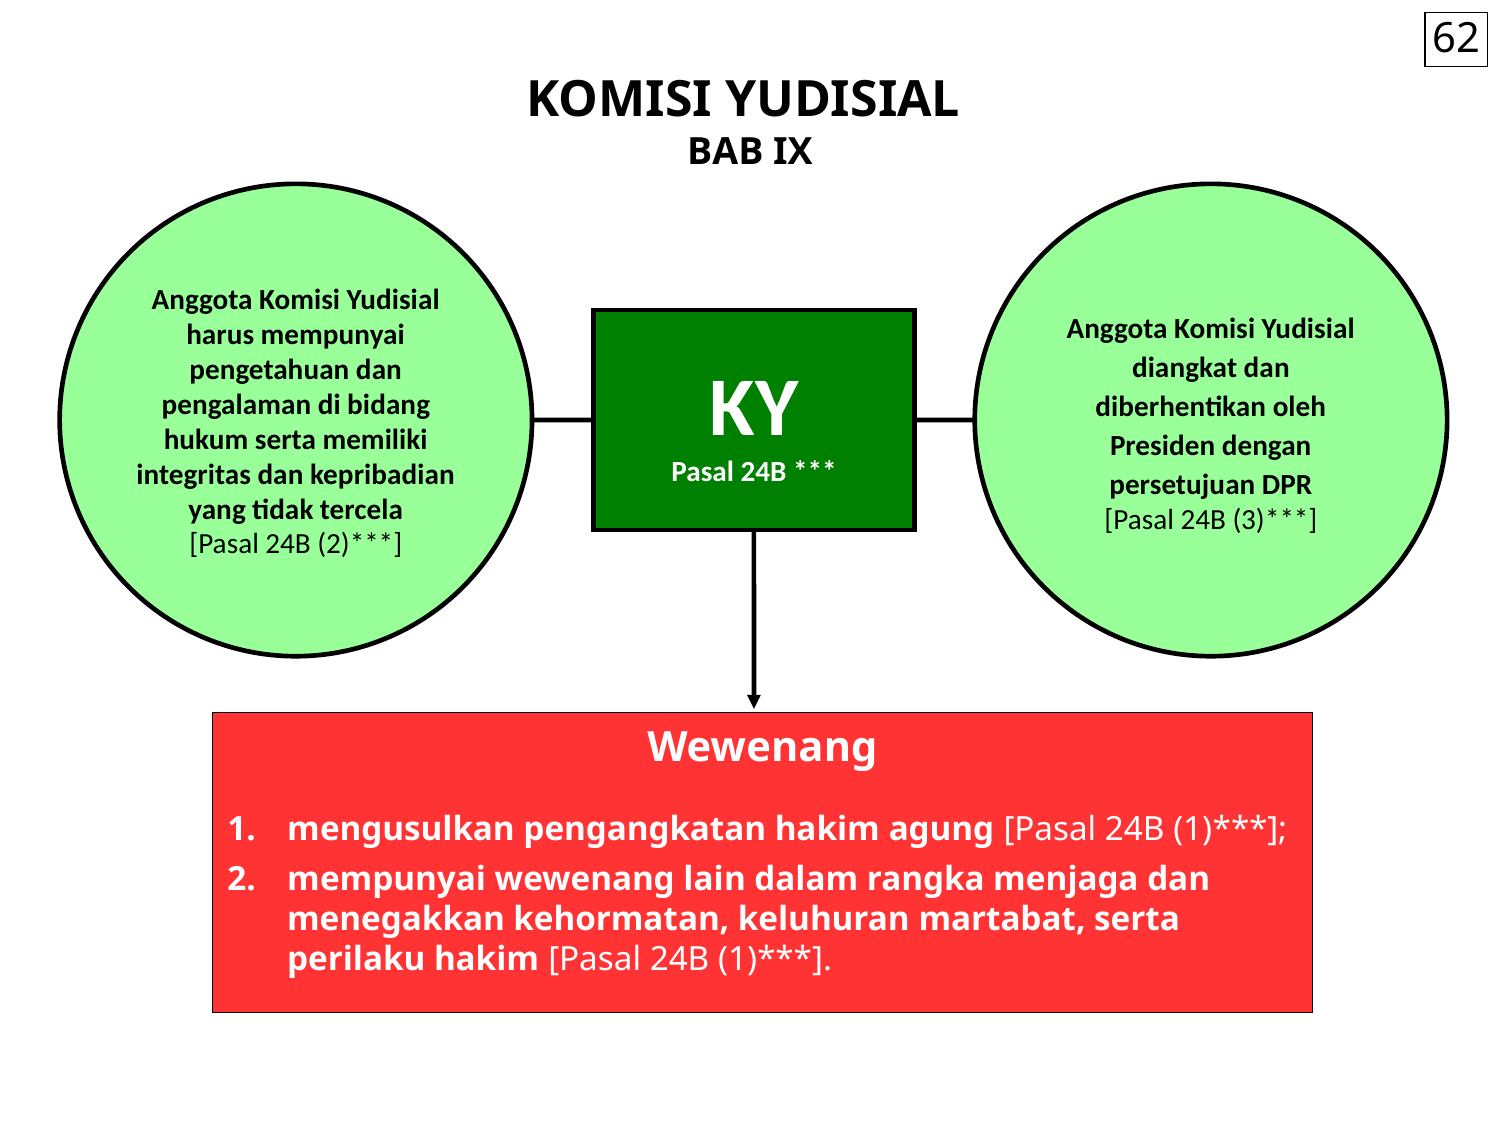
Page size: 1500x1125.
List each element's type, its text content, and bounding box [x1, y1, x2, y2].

text_box Wewenang mengusulkan pengangkatan hakim agung [Pasal 24B (1)***]; mempunyai wewenang lain dalam rangka menjaga dan menegakkan kehormatan, keluhuran martabat, serta perilaku hakim [Pasal 24B (1)***]. [212, 712, 1313, 1013]
text_box 62 [1424, 12, 1488, 67]
text_box KOMISI YUDISIAL BAB IX [12, 24, 1488, 213]
text_box [747, 530, 761, 709]
text_box KY Pasal 24B *** [593, 310, 915, 530]
text_box Anggota Komisi Yudisial harus mempunyai pengetahuan dan pengalaman di bidang hukum serta memiliki integritas dan kepribadian yang tidak tercela [Pasal 24B (2)***] [59, 183, 533, 657]
text_box Anggota Komisi Yudisial diangkat dan diberhentikan oleh Presiden dengan persetujuan DPR [Pasal 24B (3)***] [974, 183, 1448, 657]
